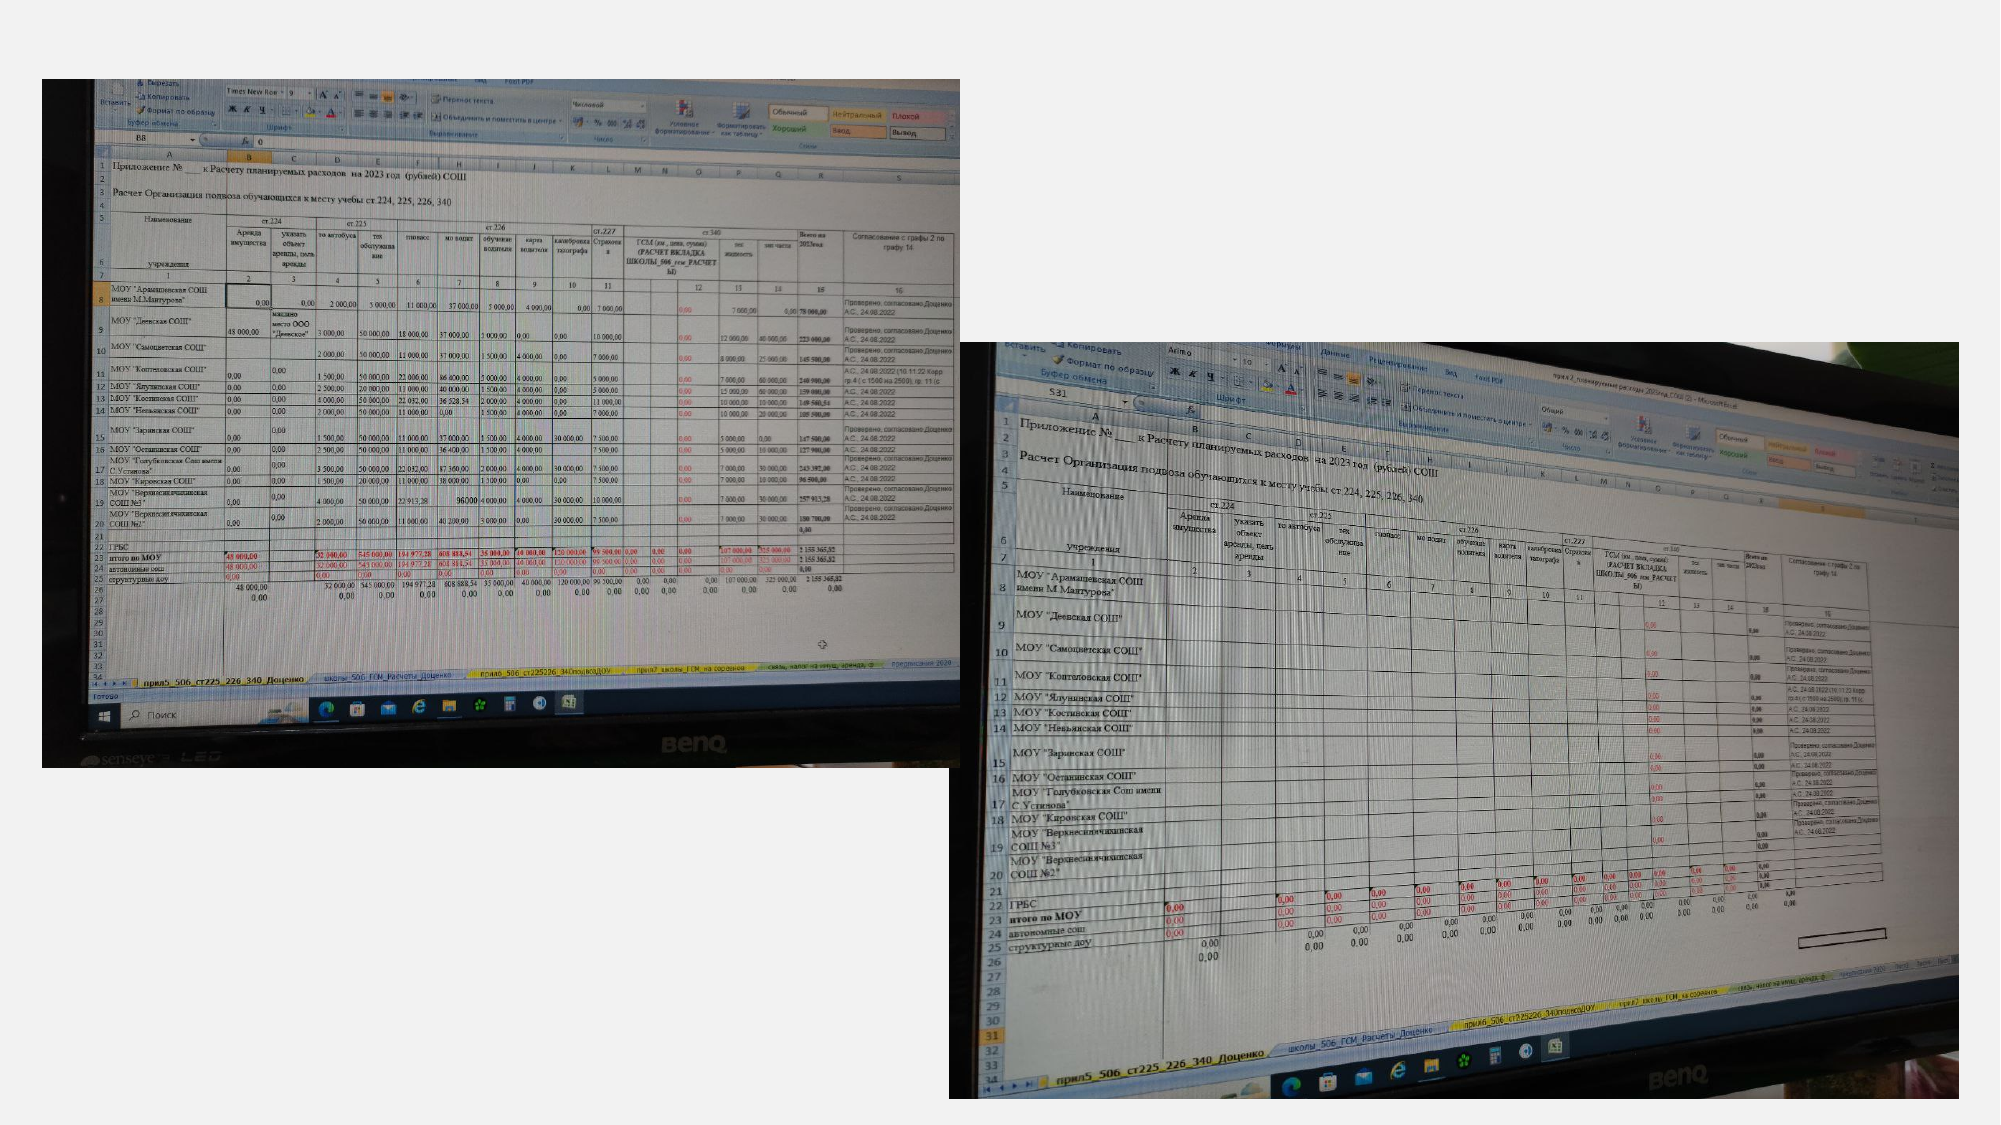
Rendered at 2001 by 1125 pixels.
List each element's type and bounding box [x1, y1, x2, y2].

picture [42, 79, 1959, 1099]
